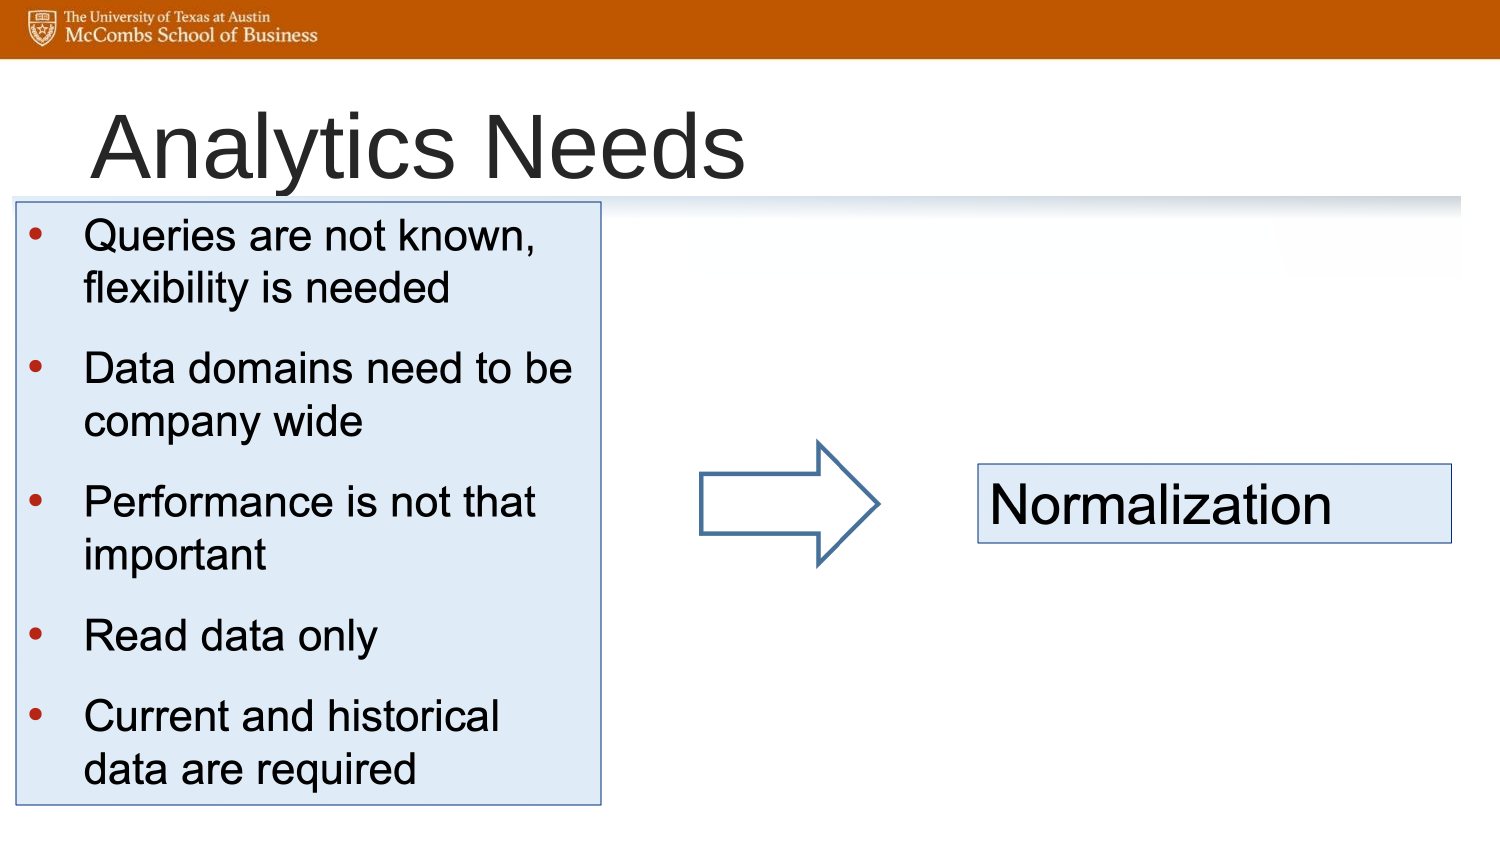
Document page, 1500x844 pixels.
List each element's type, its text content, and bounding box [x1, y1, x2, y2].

title Analytics Needs [75, 71, 1425, 195]
picture [0, 0, 1500, 844]
